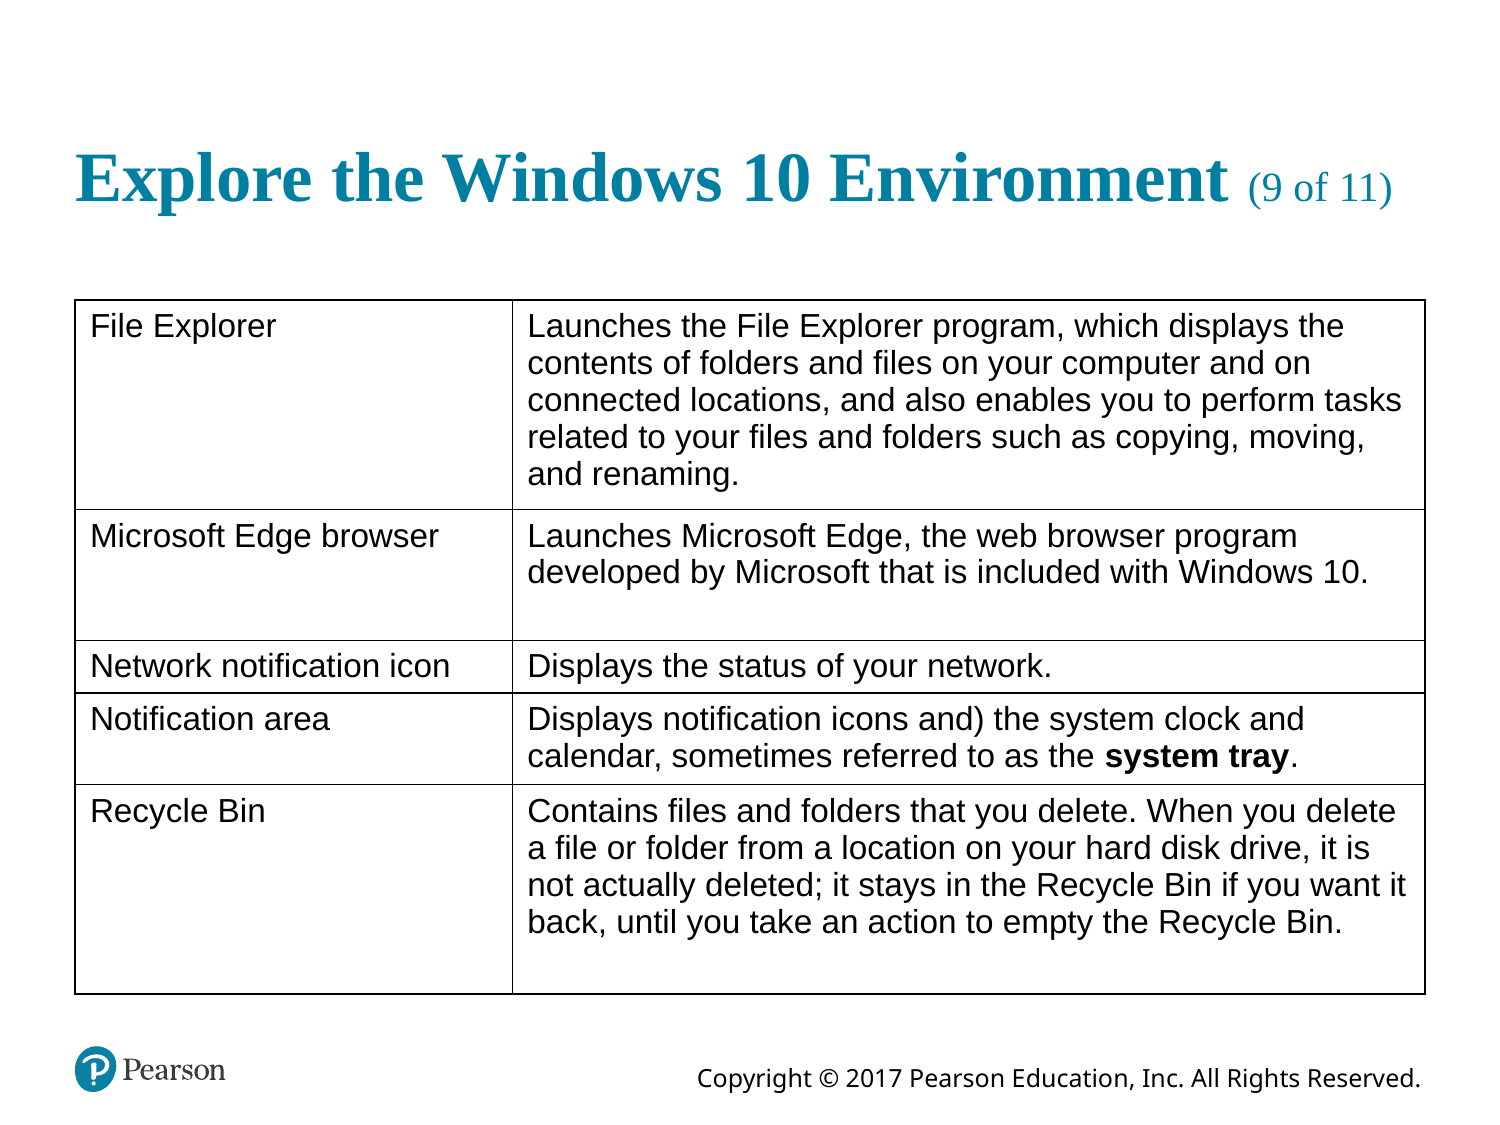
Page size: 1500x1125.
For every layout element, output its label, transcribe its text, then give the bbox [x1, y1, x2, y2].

table_cell Contains files and folders that you delete. When you delete a file or folder from a location on your hard disk drive, it is not actually deleted; it stays in the Recycle Bin if you want it back, until you take an action to empty the Recycle Bin. [513, 785, 1424, 993]
table_header Launches the File Explorer program, which displays the contents of folders and files on your computer and on connected locations, and also enables you to perform tasks related to your files and folders such as copying, moving, and renaming. [513, 301, 1424, 509]
table_cell Notification area [76, 694, 512, 784]
table_cell Launches Microsoft Edge, the web browser program developed by Microsoft that is included with Windows 10. [513, 510, 1424, 640]
table_cell Network notification icon [76, 641, 512, 692]
table_cell Recycle Bin [76, 785, 512, 993]
table_cell Displays the status of your network. [513, 641, 1424, 692]
table_header File Explorer [76, 301, 512, 509]
table_cell Microsoft Edge browser [76, 510, 512, 640]
table_cell Displays notification icons and) the system clock and calendar, sometimes referred to as the system tray. [513, 694, 1424, 784]
title Explore the Windows 10 Environment (9 of 11) [75, 35, 1425, 216]
